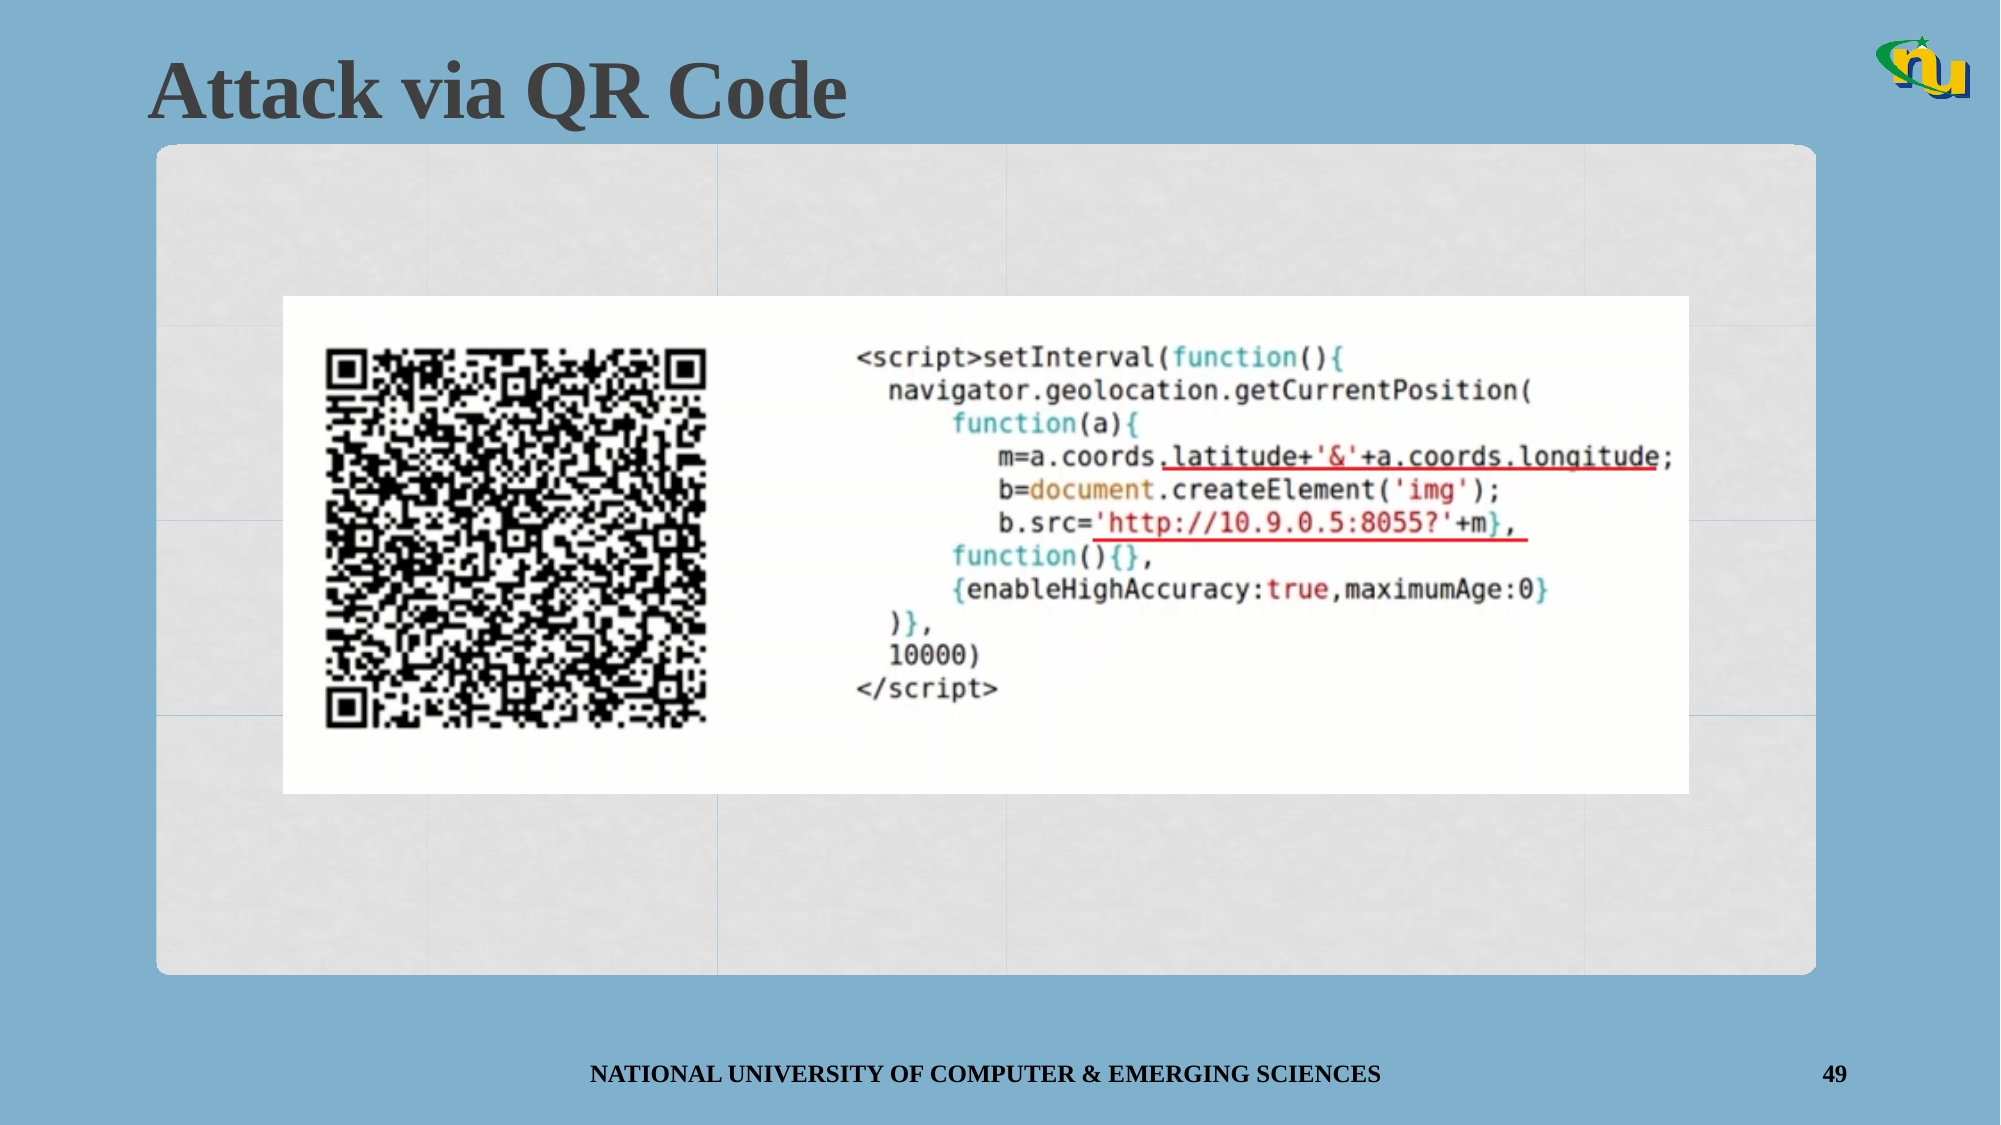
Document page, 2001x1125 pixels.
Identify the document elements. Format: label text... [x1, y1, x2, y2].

picture [1866, 24, 1987, 108]
text_box [156, 143, 1816, 975]
footer NATIONAL UNIVERSITY OF COMPUTER & EMERGING SCIENCES [559, 1042, 1413, 1103]
picture [283, 296, 1689, 794]
text_box Attack via QR Code [132, 25, 1595, 144]
slide_number 49 [1413, 1042, 1863, 1103]
